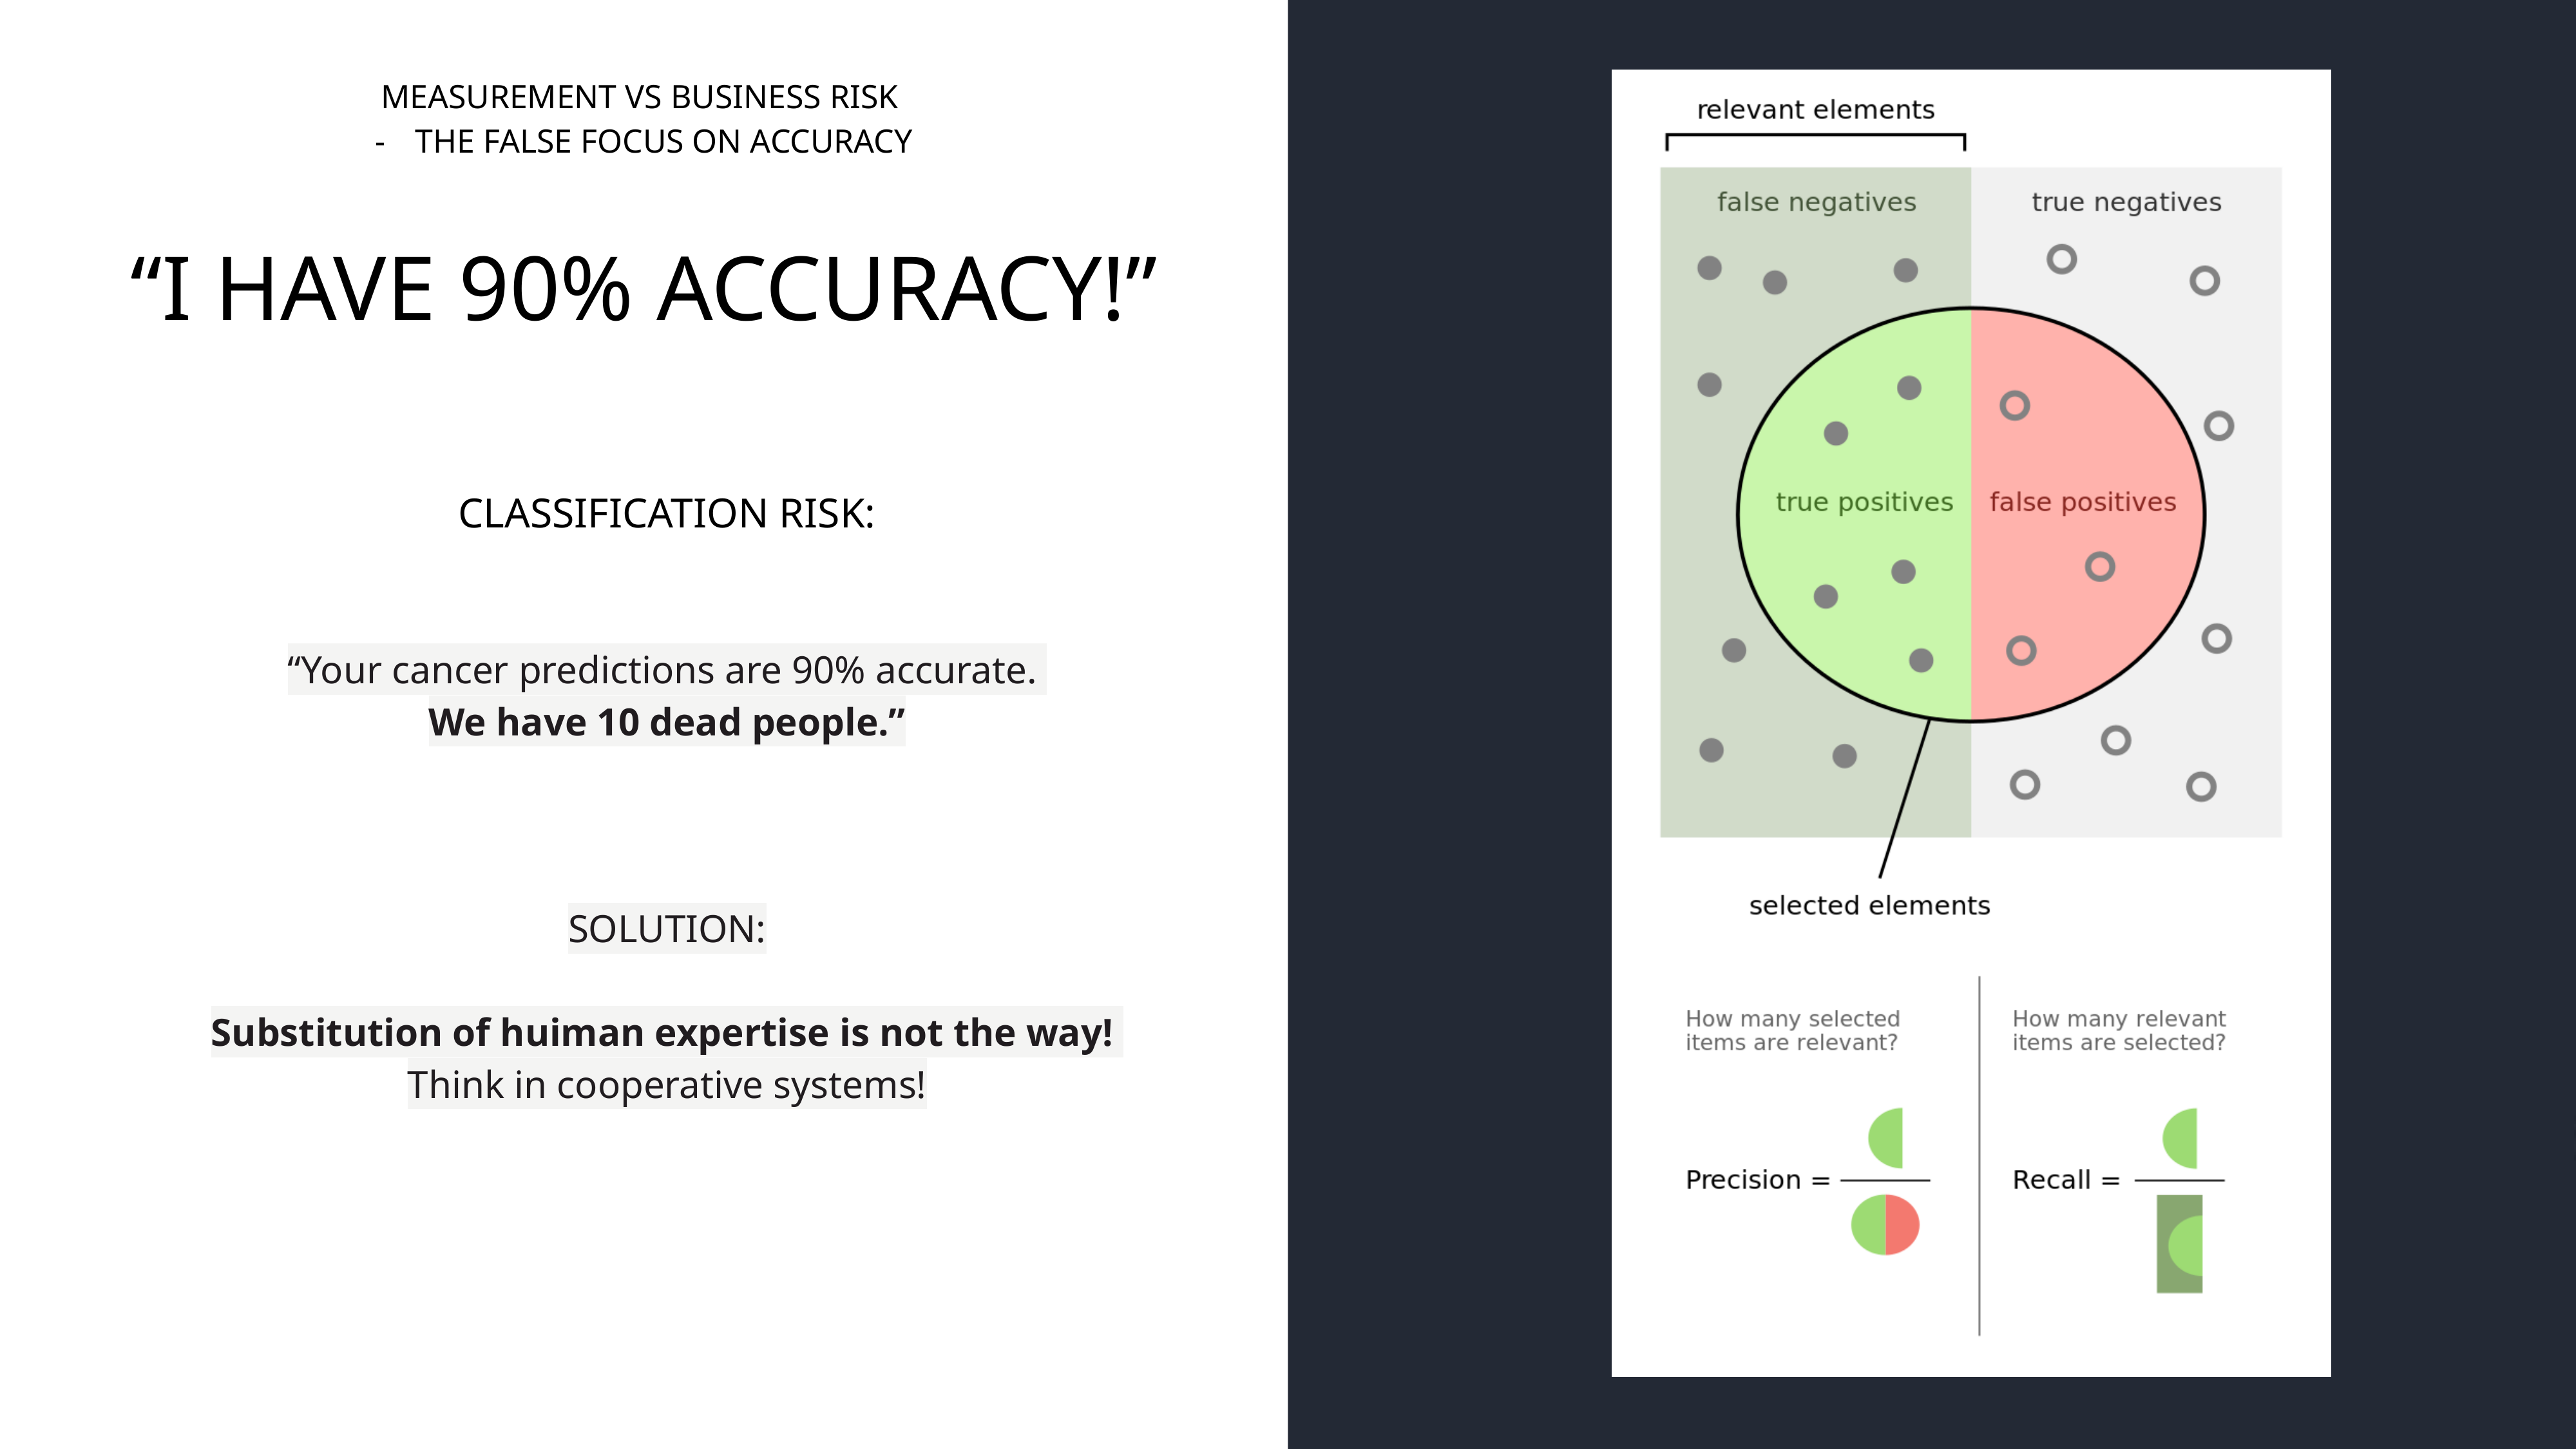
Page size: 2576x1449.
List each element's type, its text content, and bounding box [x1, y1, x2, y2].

text_box MEASUREMENT VS BUSINESS RISK THE FALSE FOCUS ON ACCURACY [94, 66, 1186, 102]
text_box “I HAVE 90% ACCURACY!” [0, 227, 1283, 345]
picture [1288, 0, 2576, 1449]
text_box CLASSIFICATION RISK: “Your cancer predictions are 90% accurate. We have 10 dead people.” SOLUTION: Substitution of huiman expertise is not the way! Think in cooperative systems! [55, 475, 1232, 1152]
